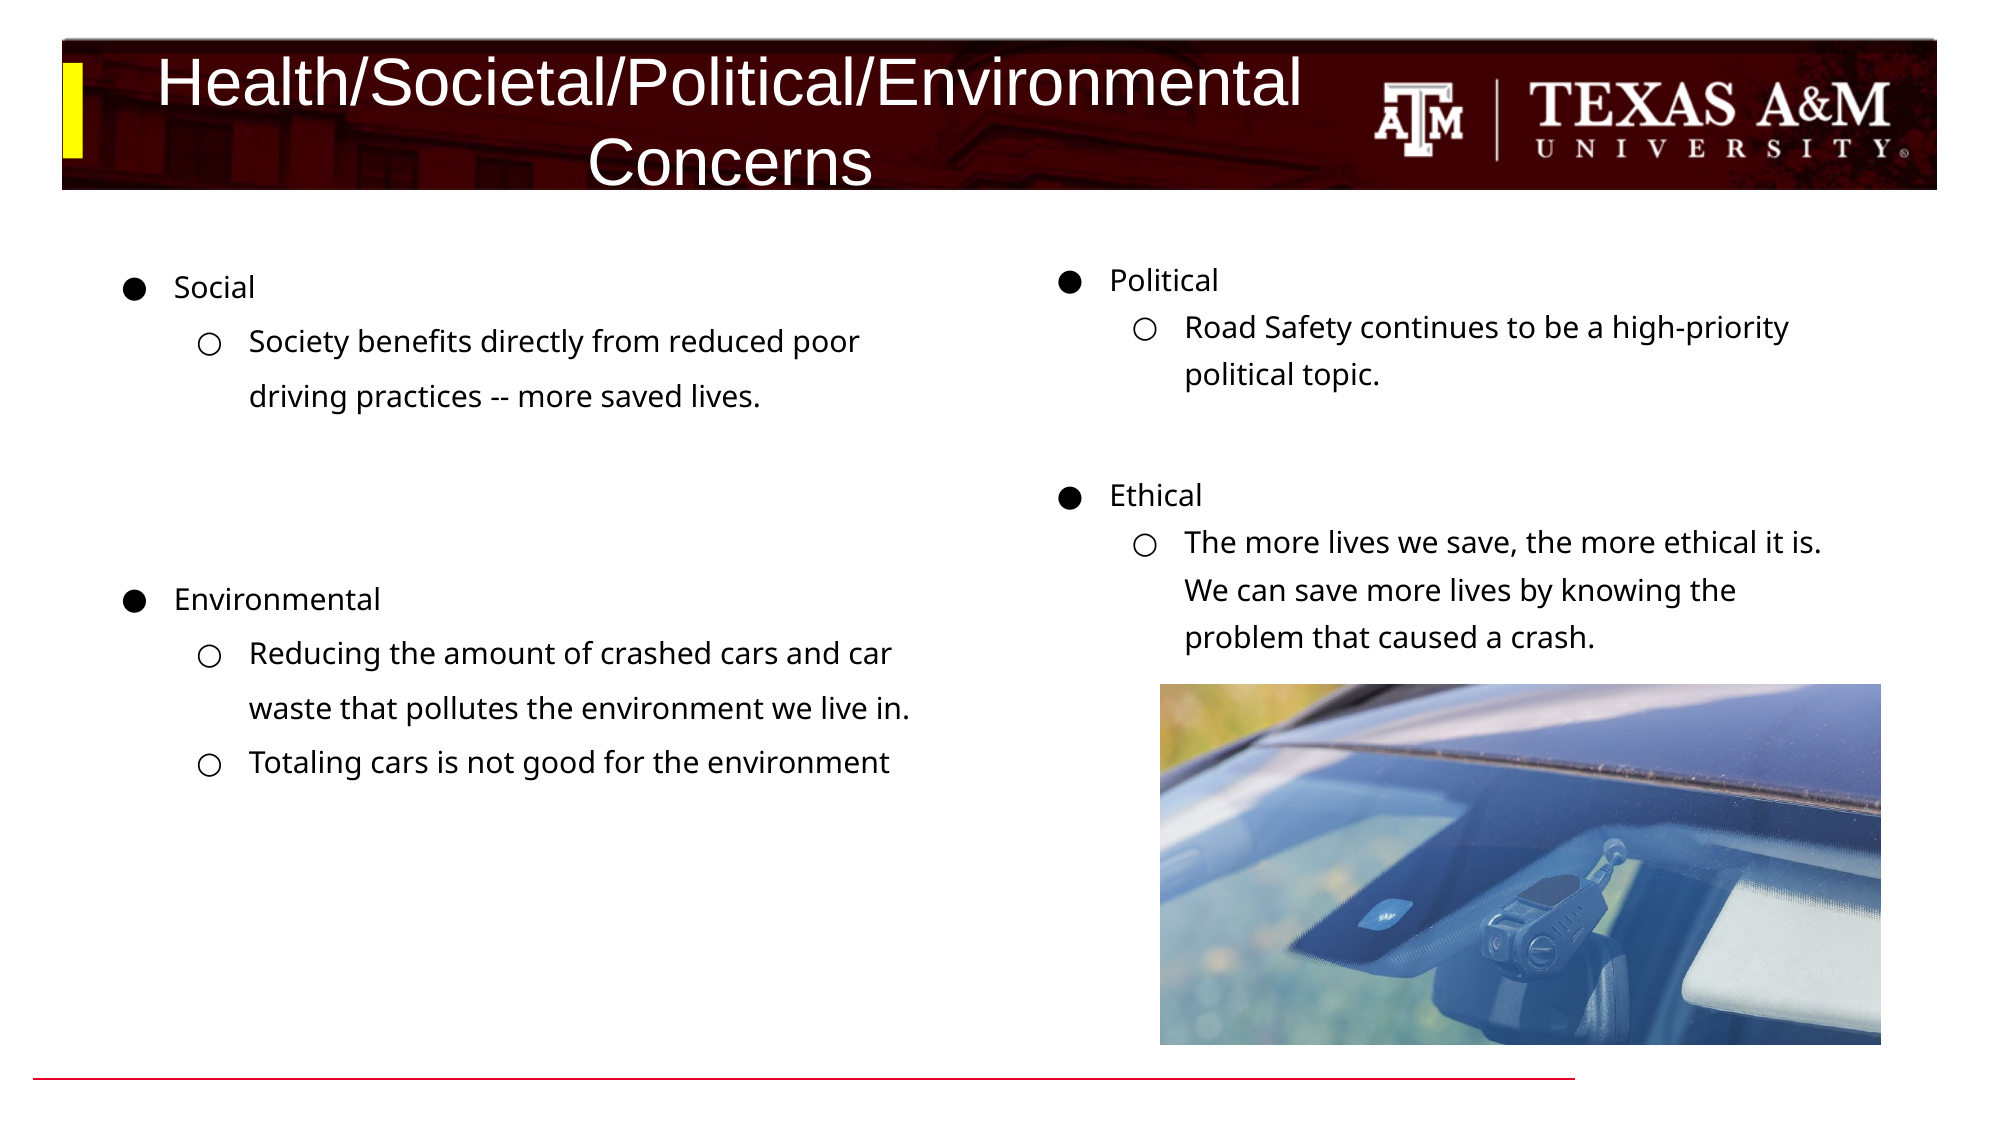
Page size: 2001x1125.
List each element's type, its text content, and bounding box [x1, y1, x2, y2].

picture [62, 37, 99, 190]
list Political Road Safety continues to be a high-priority political topic. Ethical The more lives we save, the more ethical it is. We can save more lives by knowing the problem that caused a crash. [1019, 242, 1863, 1011]
picture [1160, 684, 1881, 1045]
picture [1362, 37, 1937, 190]
title Health/Societal/Political/Environmental Concerns [99, 24, 1362, 213]
list Social Society benefits directly from reduced poor driving practices -- more saved lives. Environmental Reducing the amount of crashed cars and car waste that pollutes the environment we live in. Totaling cars is not good for the environment [84, 242, 928, 1066]
